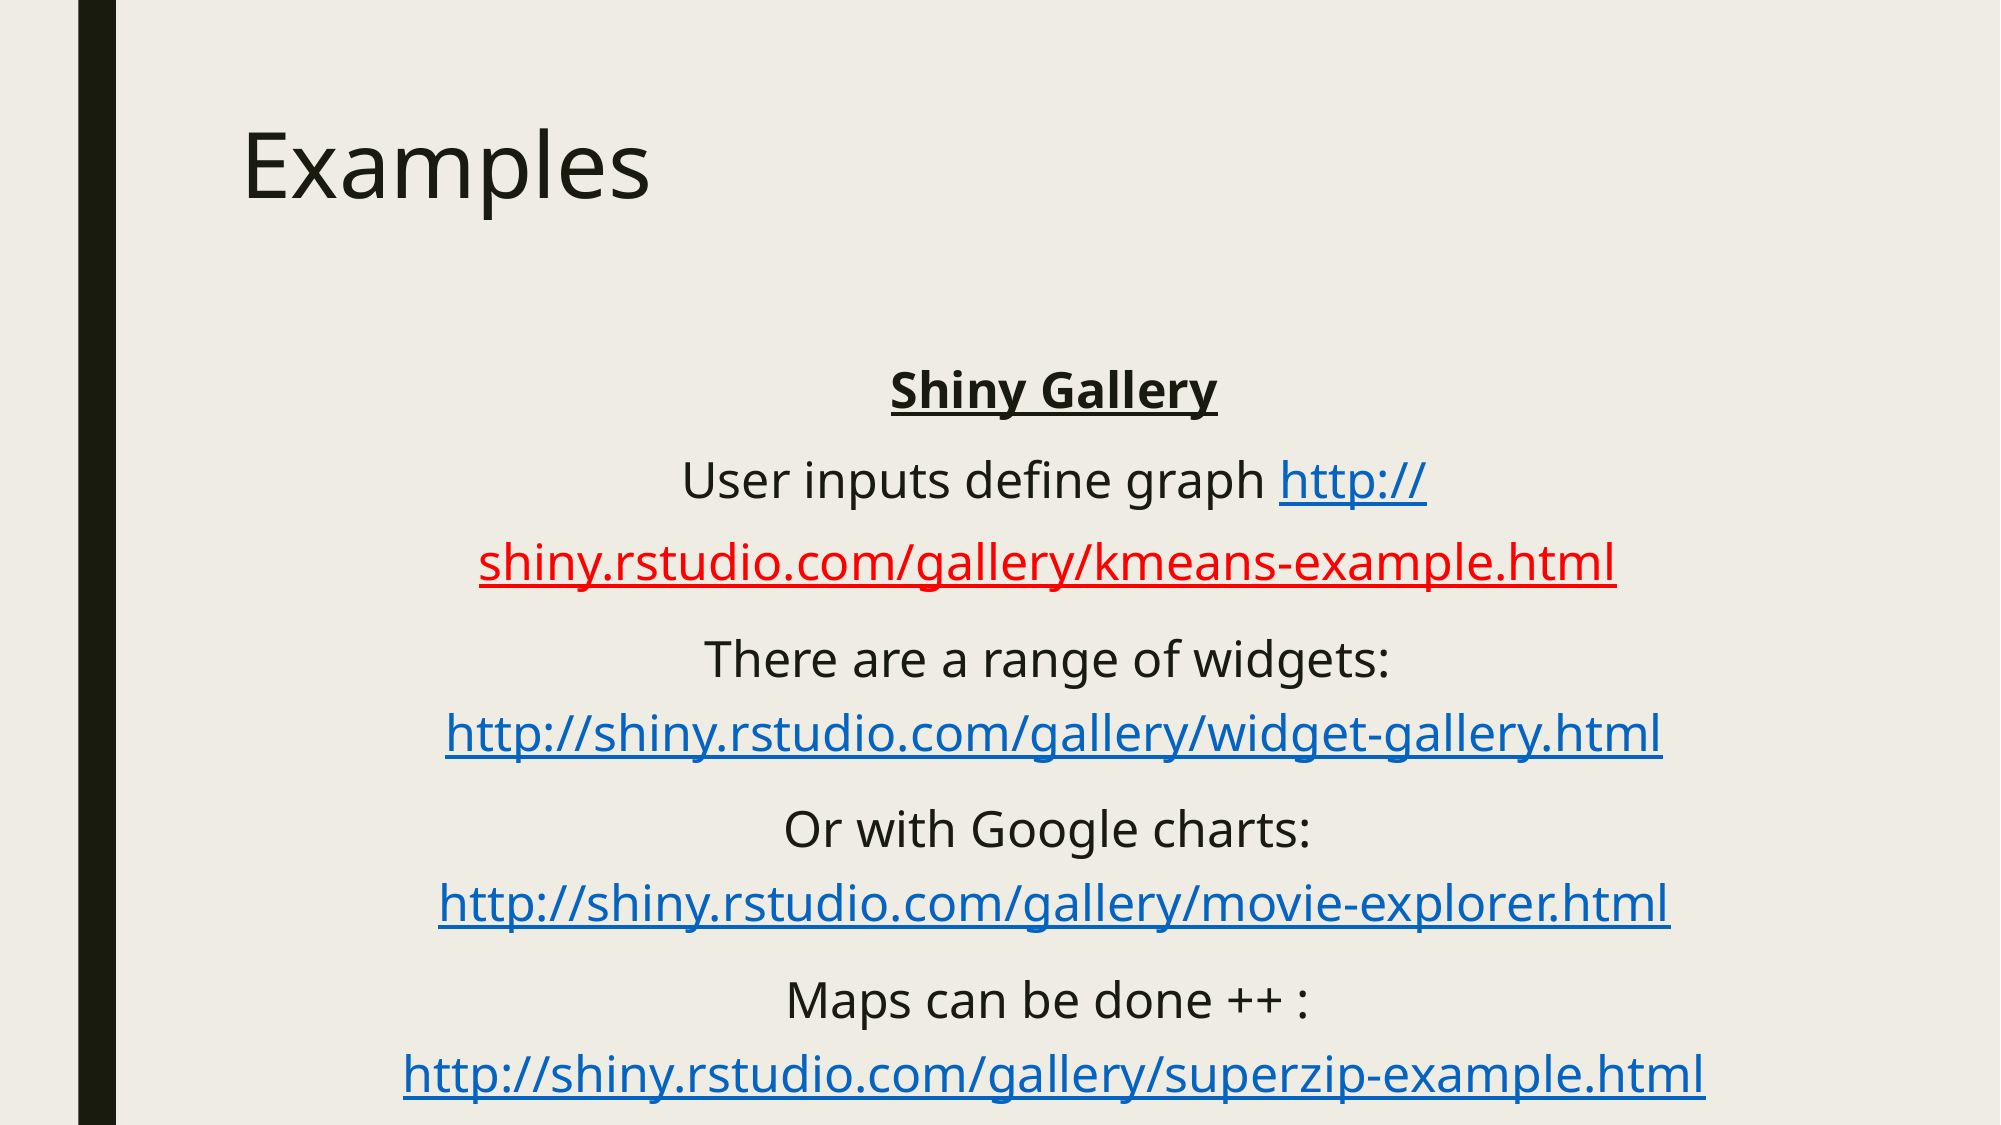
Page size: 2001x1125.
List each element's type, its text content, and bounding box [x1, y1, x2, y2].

title Examples [225, 112, 1800, 338]
list Shiny Gallery User inputs define graph http://shiny.rstudio.com/gallery/kmeans-example.html There are a range of widgets: http://shiny.rstudio.com/gallery/widget-gallery.html Or with Google charts: http://shiny.rstudio.com/gallery/movie-explorer.html Maps can be done ++ : http://shiny.rstudio.com/gallery/superzip-example.html [179, 338, 1930, 1125]
